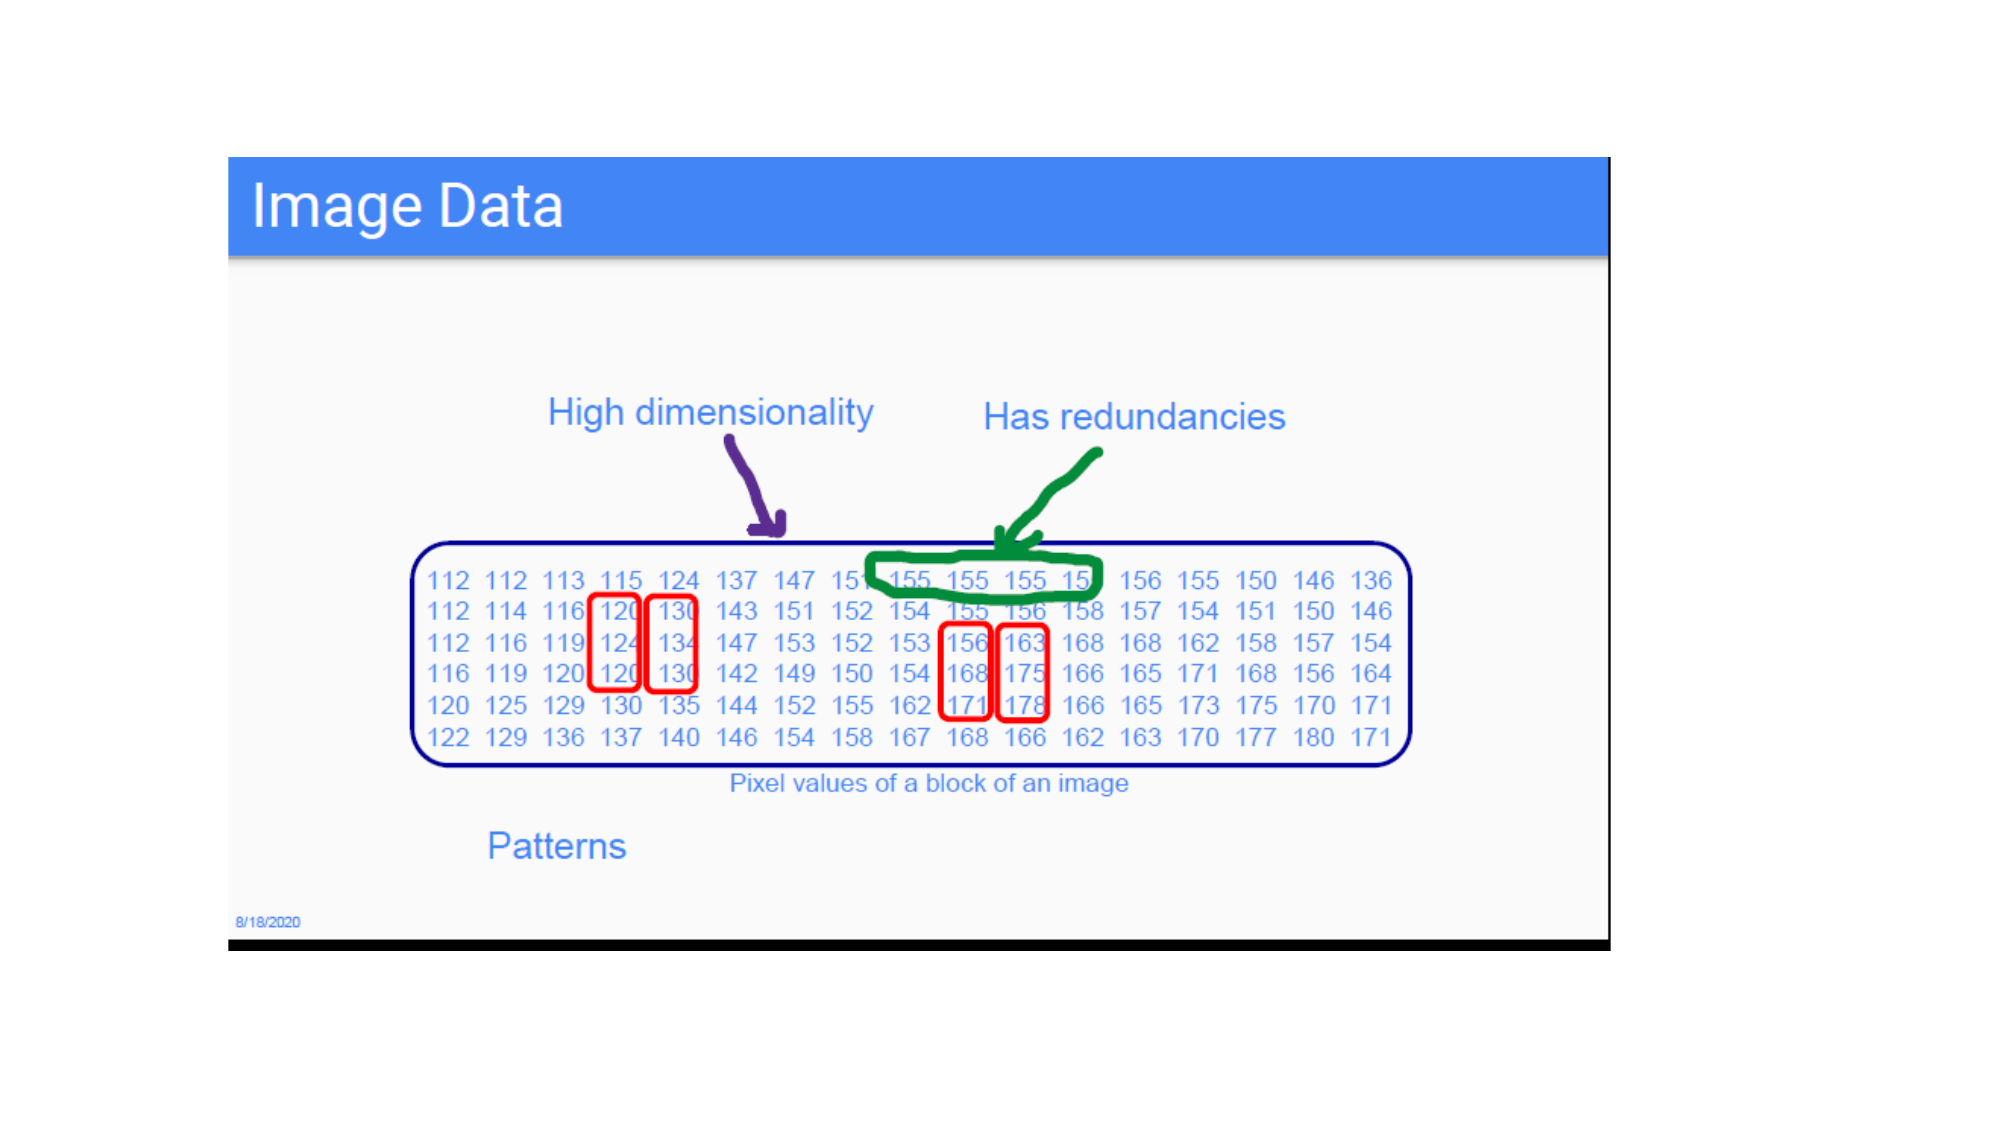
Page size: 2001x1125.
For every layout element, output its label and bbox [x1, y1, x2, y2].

picture [228, 157, 1611, 951]
